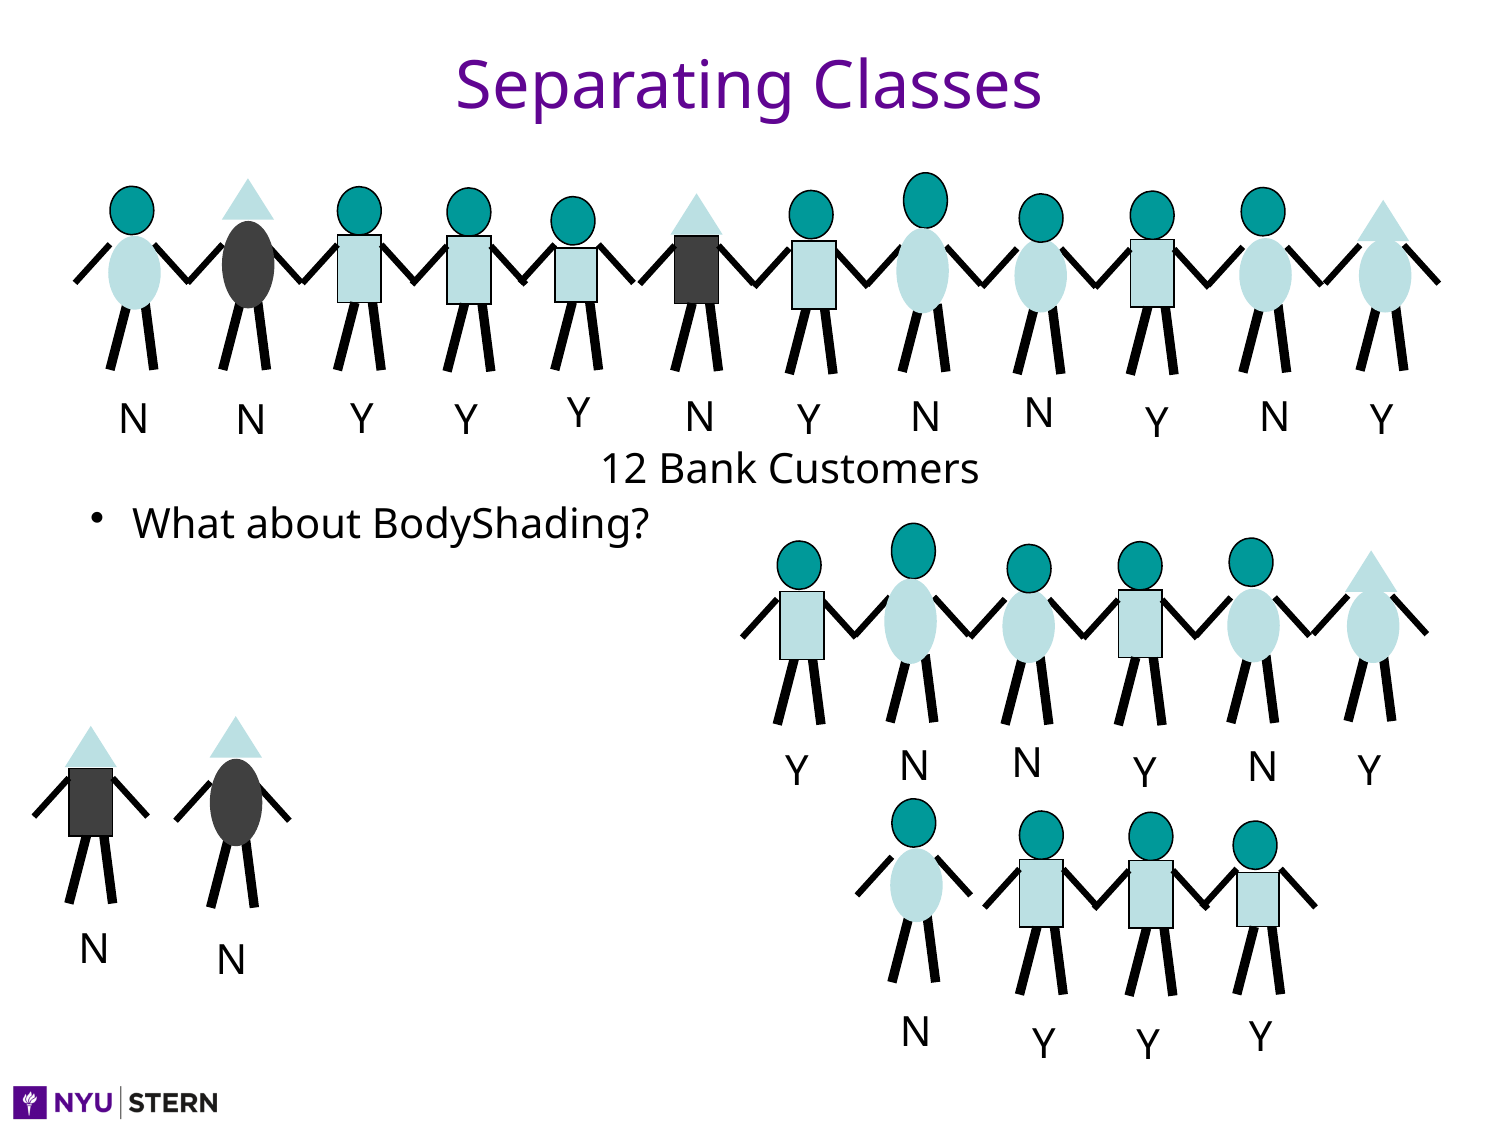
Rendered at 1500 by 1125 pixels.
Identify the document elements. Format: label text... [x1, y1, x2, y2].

picture [0, 1038, 230, 1125]
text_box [741, 523, 1427, 1077]
list What about BodyShading? [75, 507, 754, 594]
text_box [33, 715, 290, 992]
title Separating Classes [75, 22, 1425, 142]
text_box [74, 172, 1440, 500]
